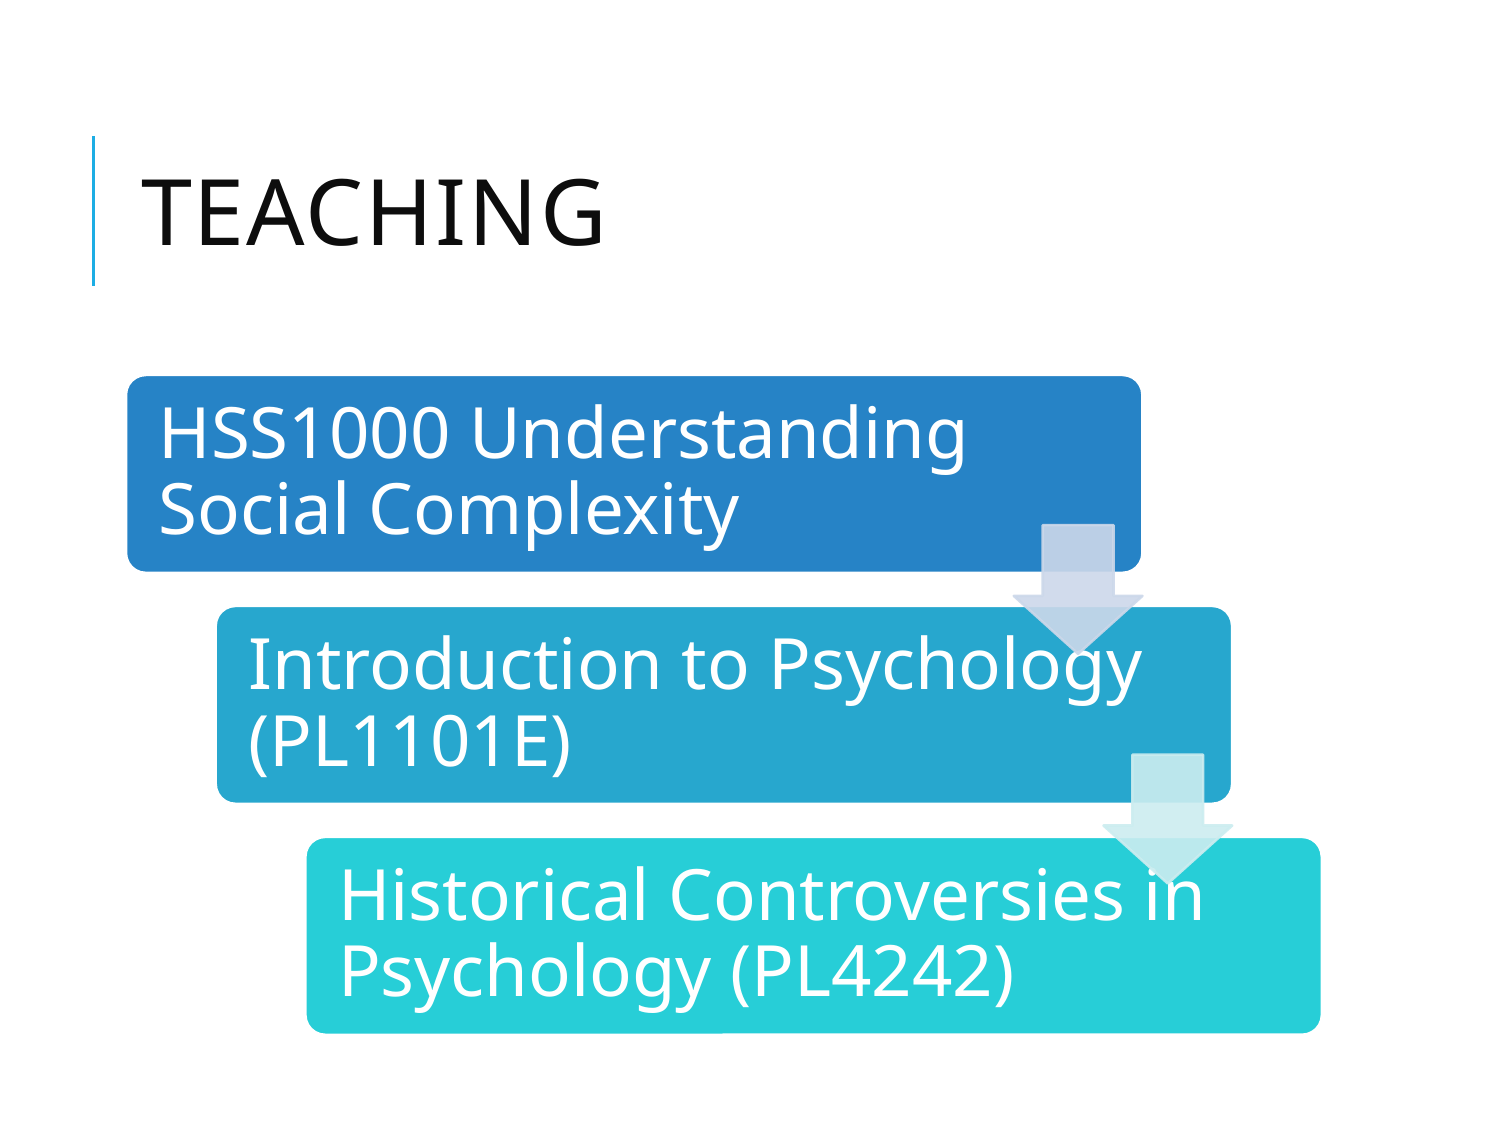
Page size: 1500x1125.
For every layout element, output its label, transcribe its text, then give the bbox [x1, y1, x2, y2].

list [125, 374, 1323, 1036]
title Teaching [126, 96, 1322, 342]
